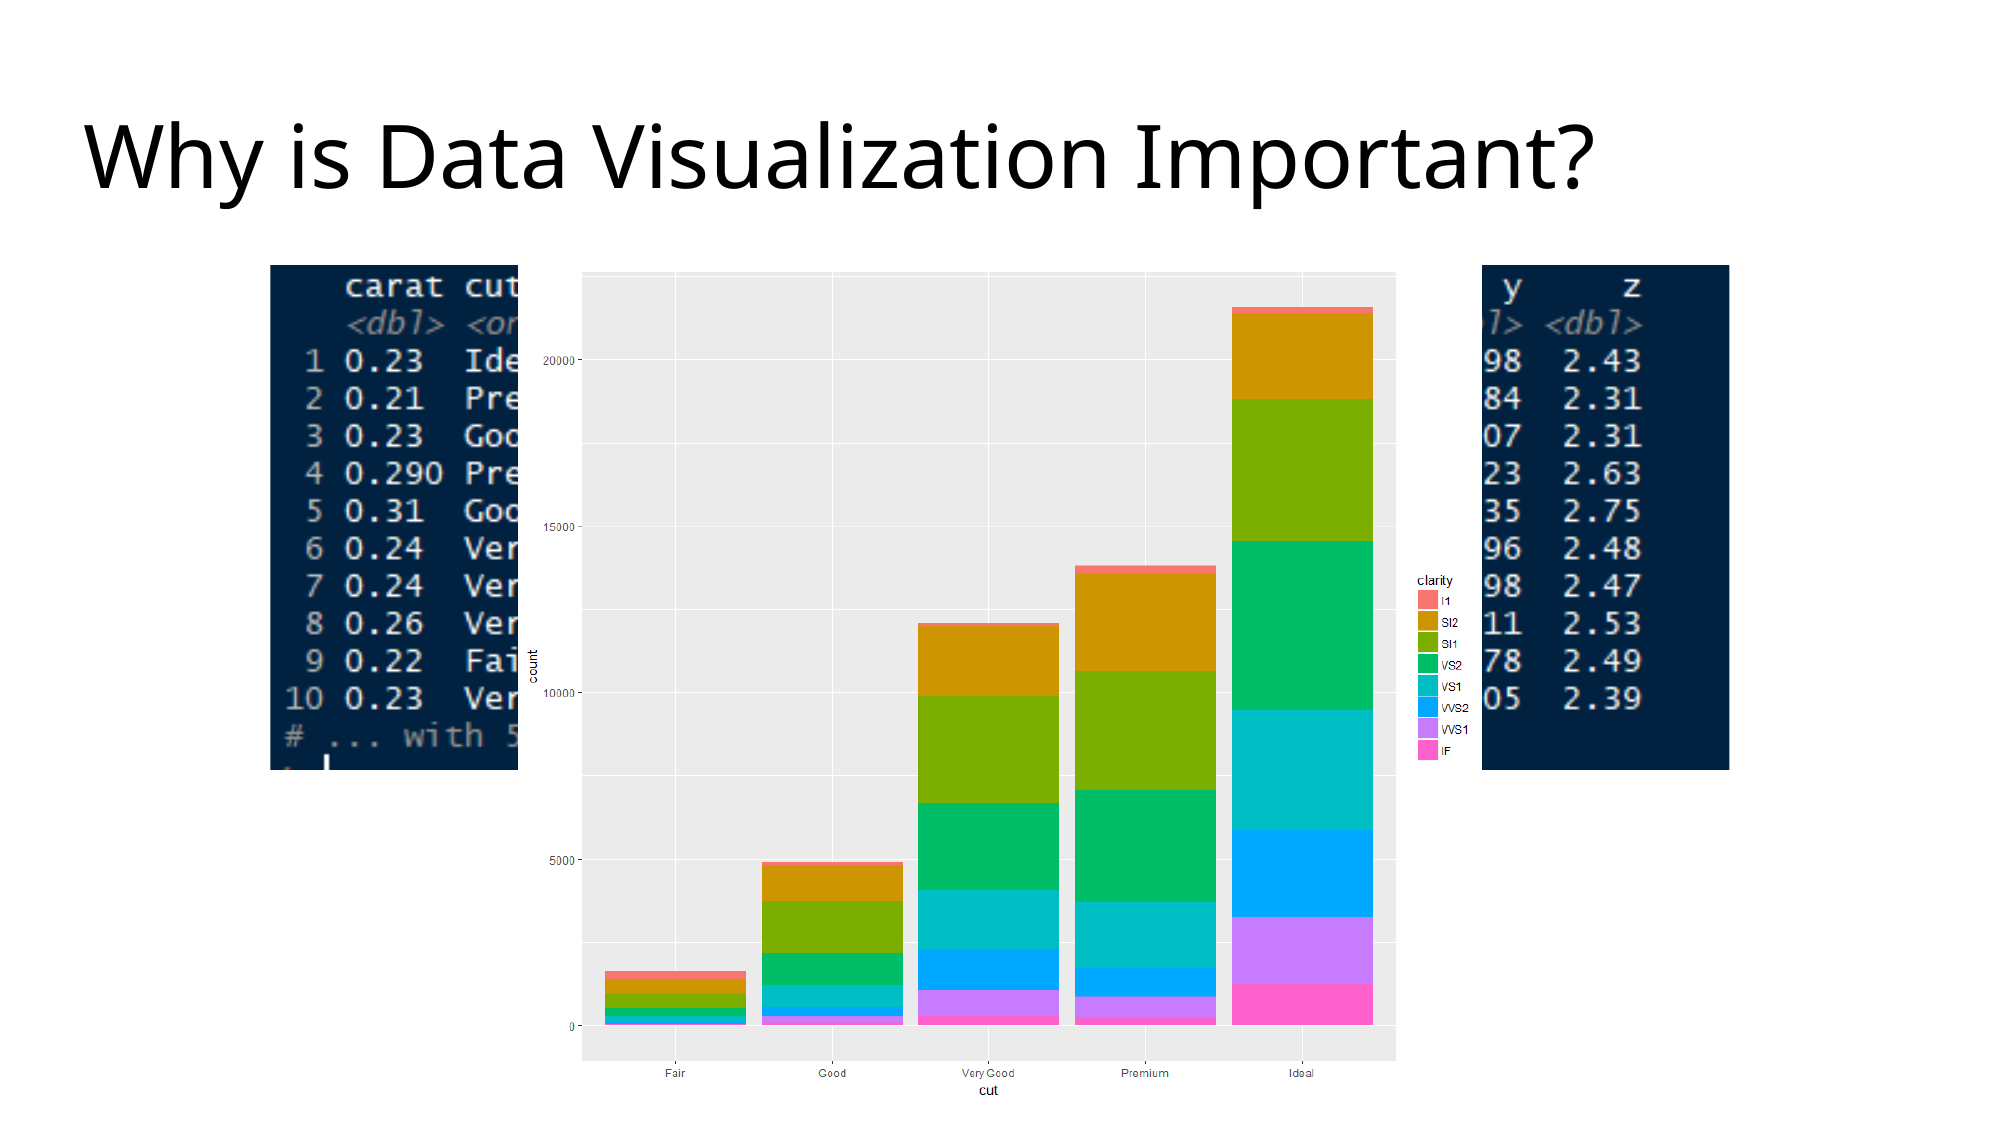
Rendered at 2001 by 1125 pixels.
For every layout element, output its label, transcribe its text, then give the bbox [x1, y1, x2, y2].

picture [232, 265, 1757, 1101]
title Why is Data Visualization Important? [68, 97, 1932, 223]
